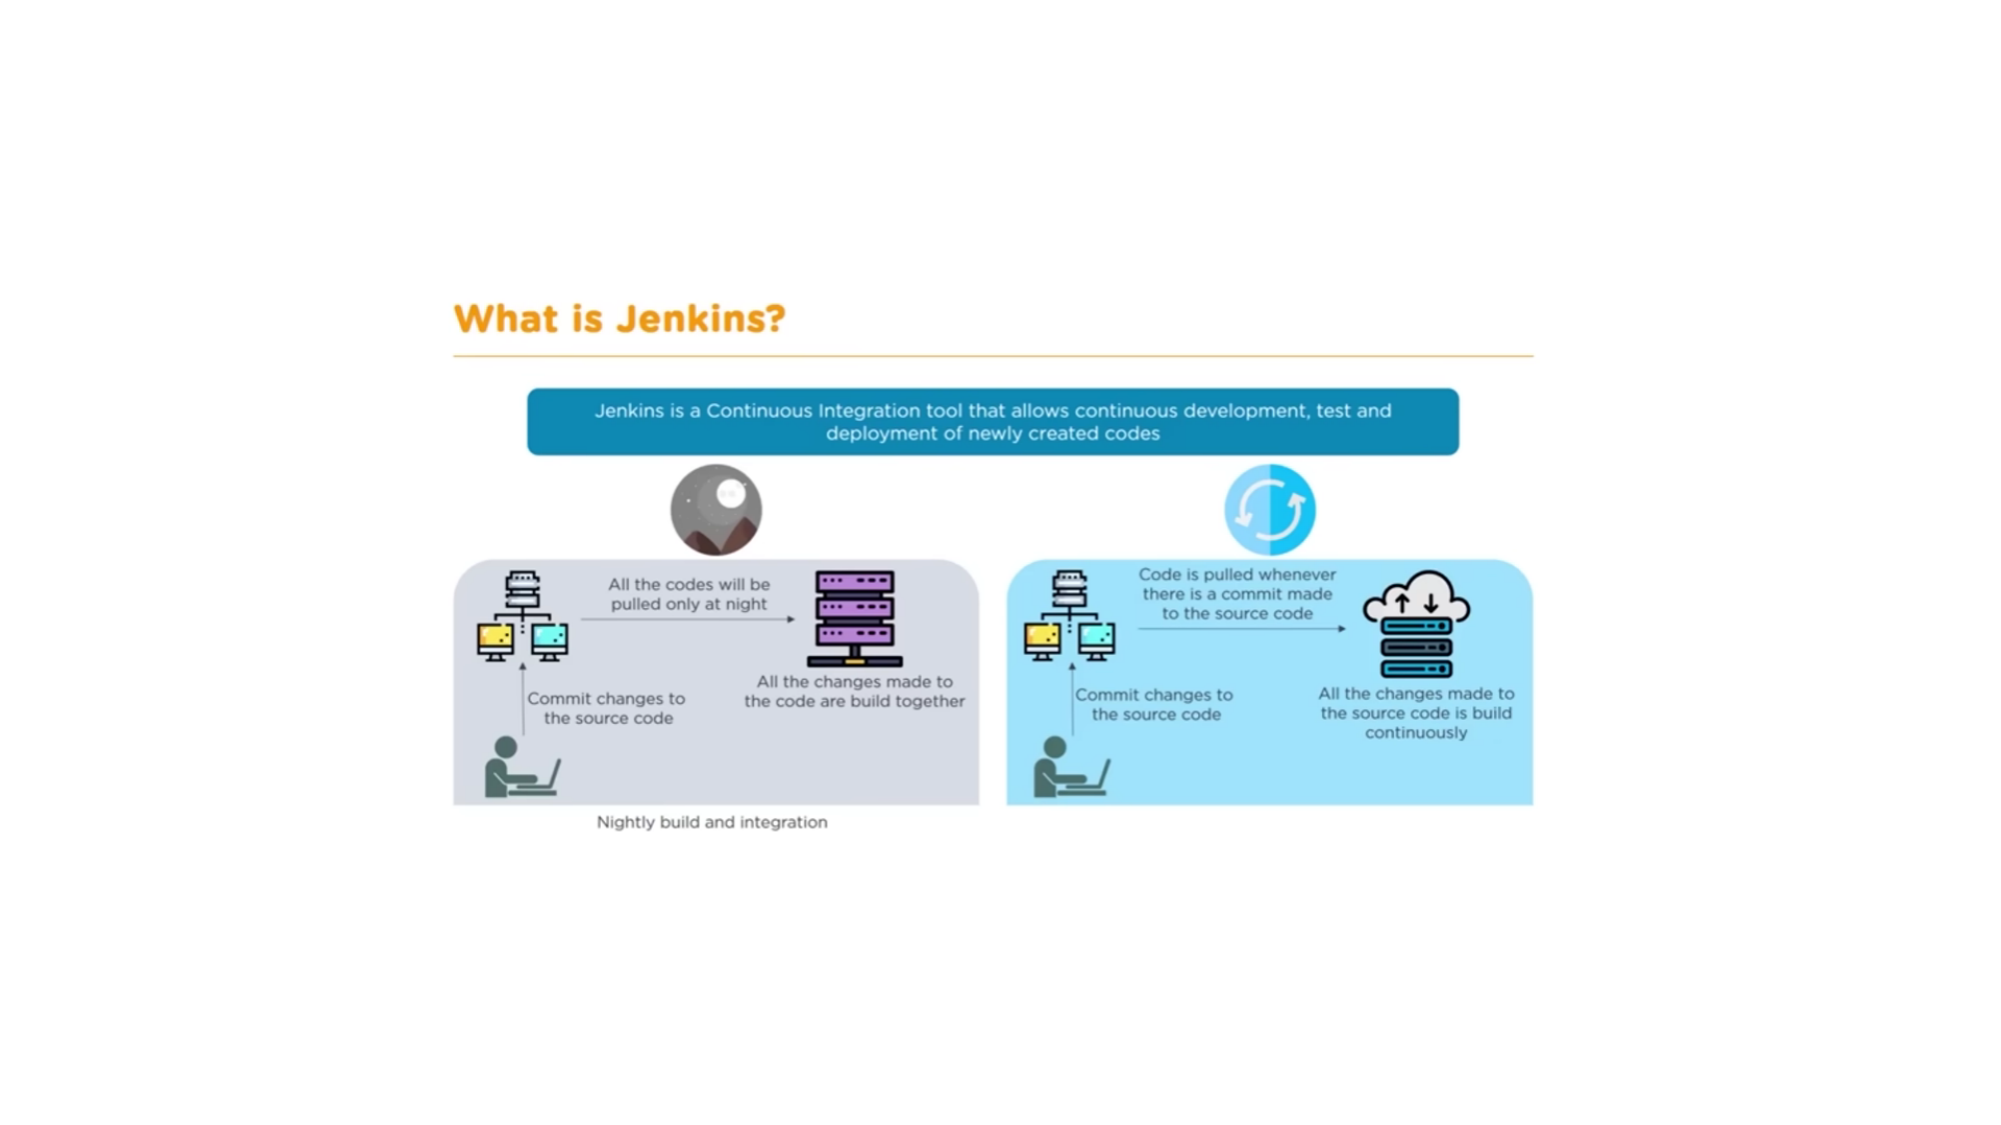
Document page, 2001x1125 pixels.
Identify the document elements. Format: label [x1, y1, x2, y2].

picture [433, 284, 1567, 841]
